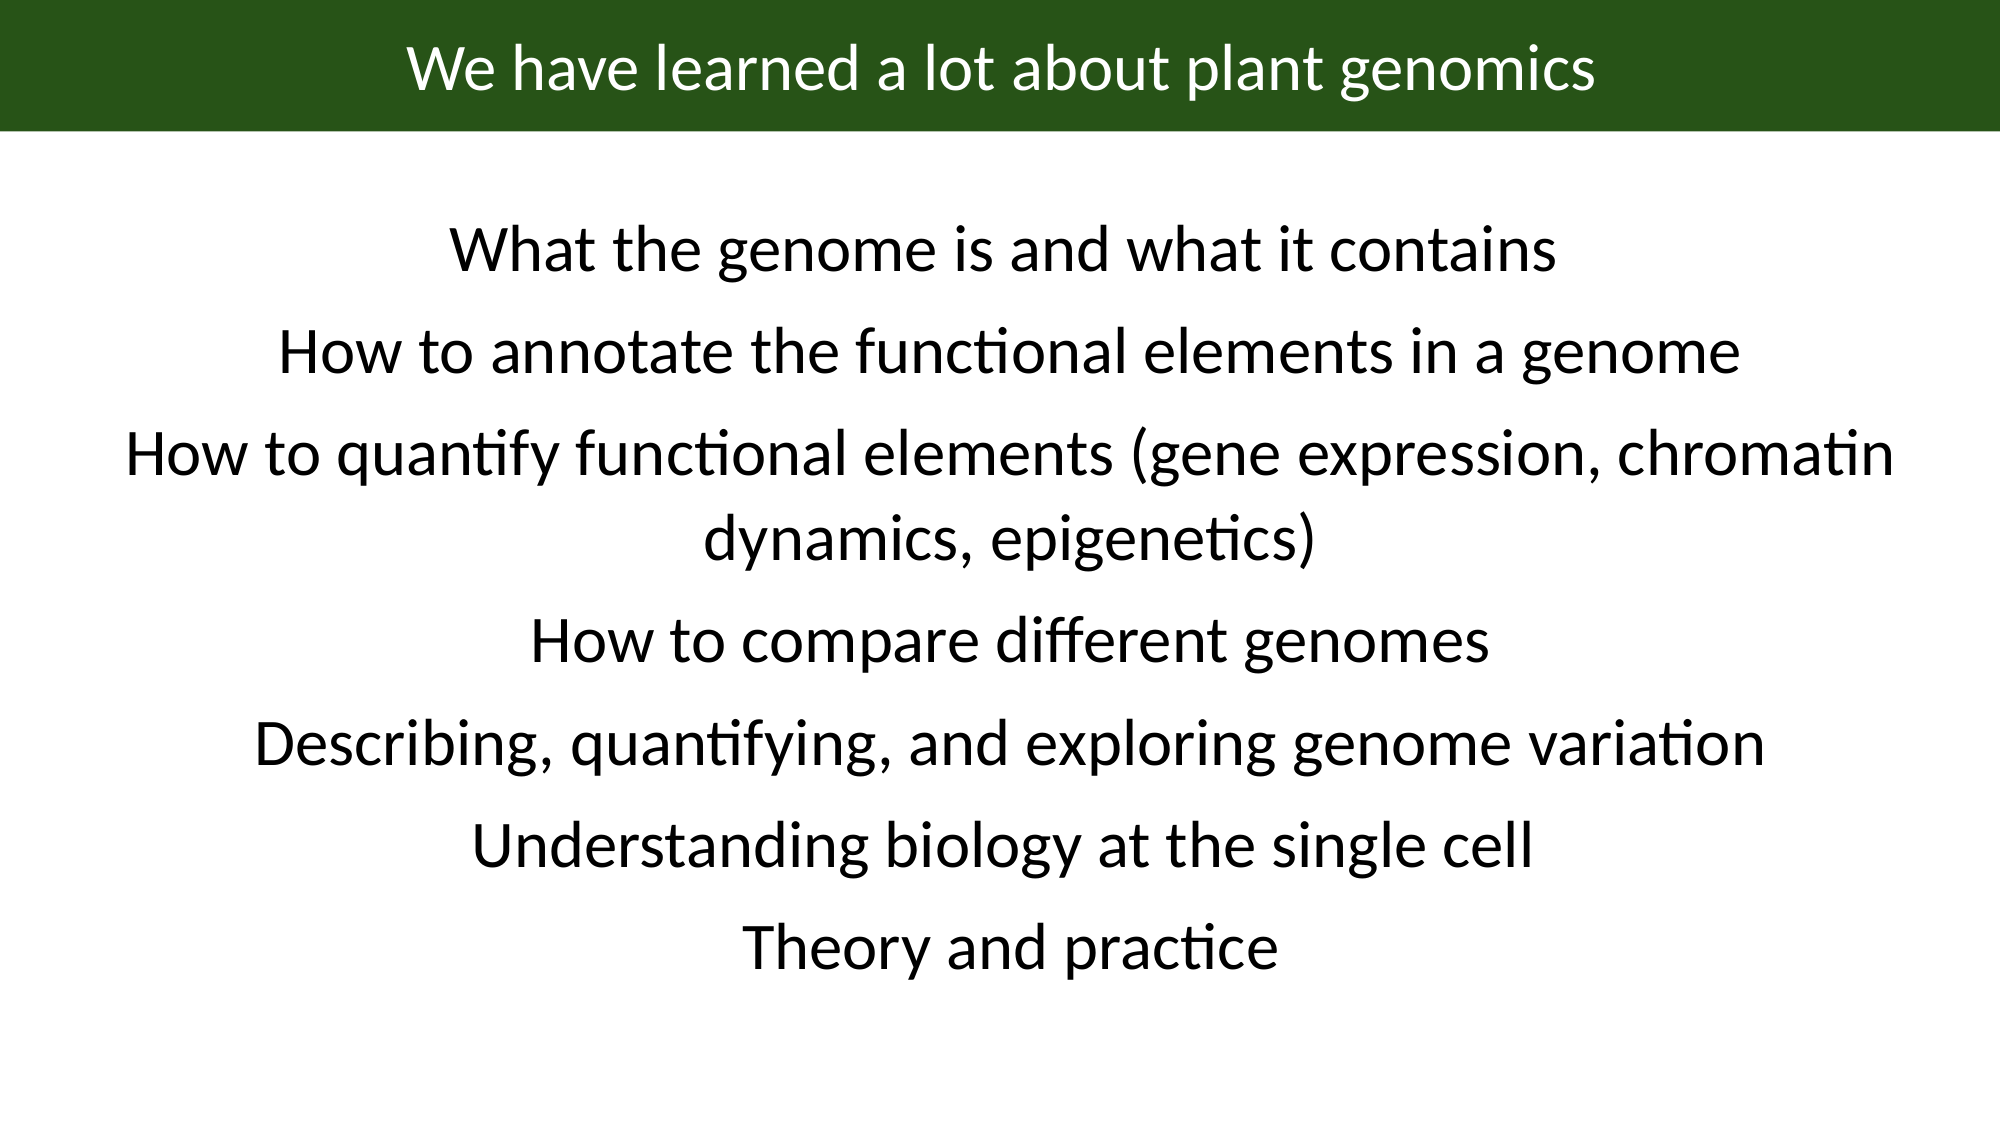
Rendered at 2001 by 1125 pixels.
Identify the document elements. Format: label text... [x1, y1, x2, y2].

text_box What the genome is and what it contains How to annotate the functional elements in a genome How to quantify functional elements (gene expression, chromatin dynamics, epigenetics) How to compare different genomes Describing, quantifying, and exploring genome variation Understanding biology at the single cell Theory and practice [21, 191, 2000, 991]
text_box We have learned a lot about plant genomics [4, 16, 1999, 112]
text_box [0, 0, 2000, 133]
